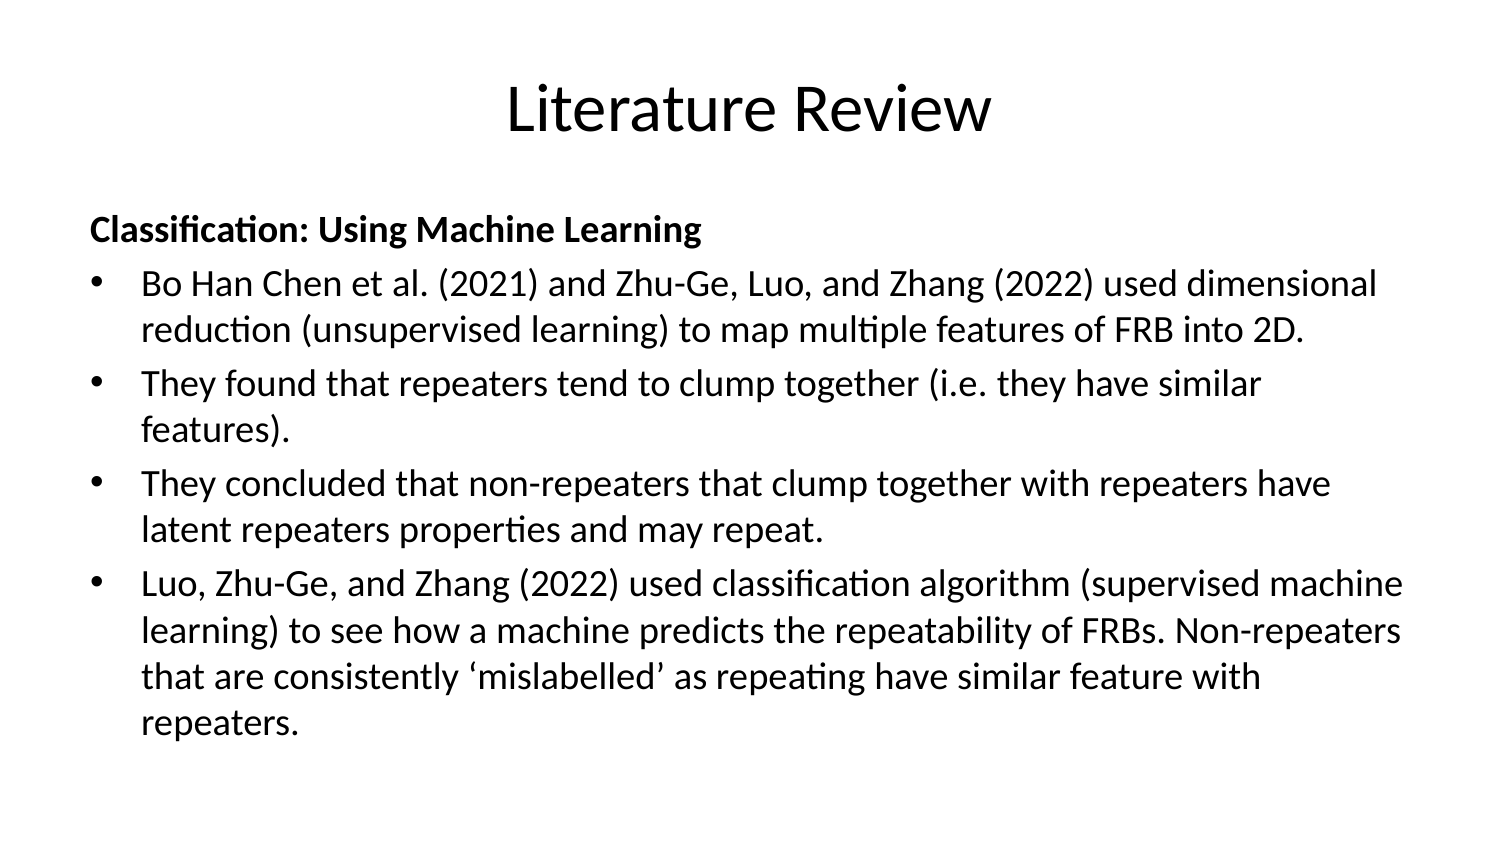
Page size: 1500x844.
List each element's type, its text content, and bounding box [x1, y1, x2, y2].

title Literature Review [75, 33, 1425, 175]
list Classification: Using Machine Learning Bo Han Chen et al. (2021) and Zhu-Ge, Luo, and Zhang (2022) used dimensional reduction (unsupervised learning) to map multiple features of FRB into 2D. They found that repeaters tend to clump together (i.e. they have similar features). They concluded that non-repeaters that clump together with repeaters have latent repeaters properties and may repeat. Luo, Zhu-Ge, and Zhang (2022) used classification algorithm (supervised machine learning) to see how a machine predicts the repeatability of FRBs. Non-repeaters that are consistently ‘mislabelled’ as repeating have similar feature with repeaters. [75, 196, 1425, 754]
